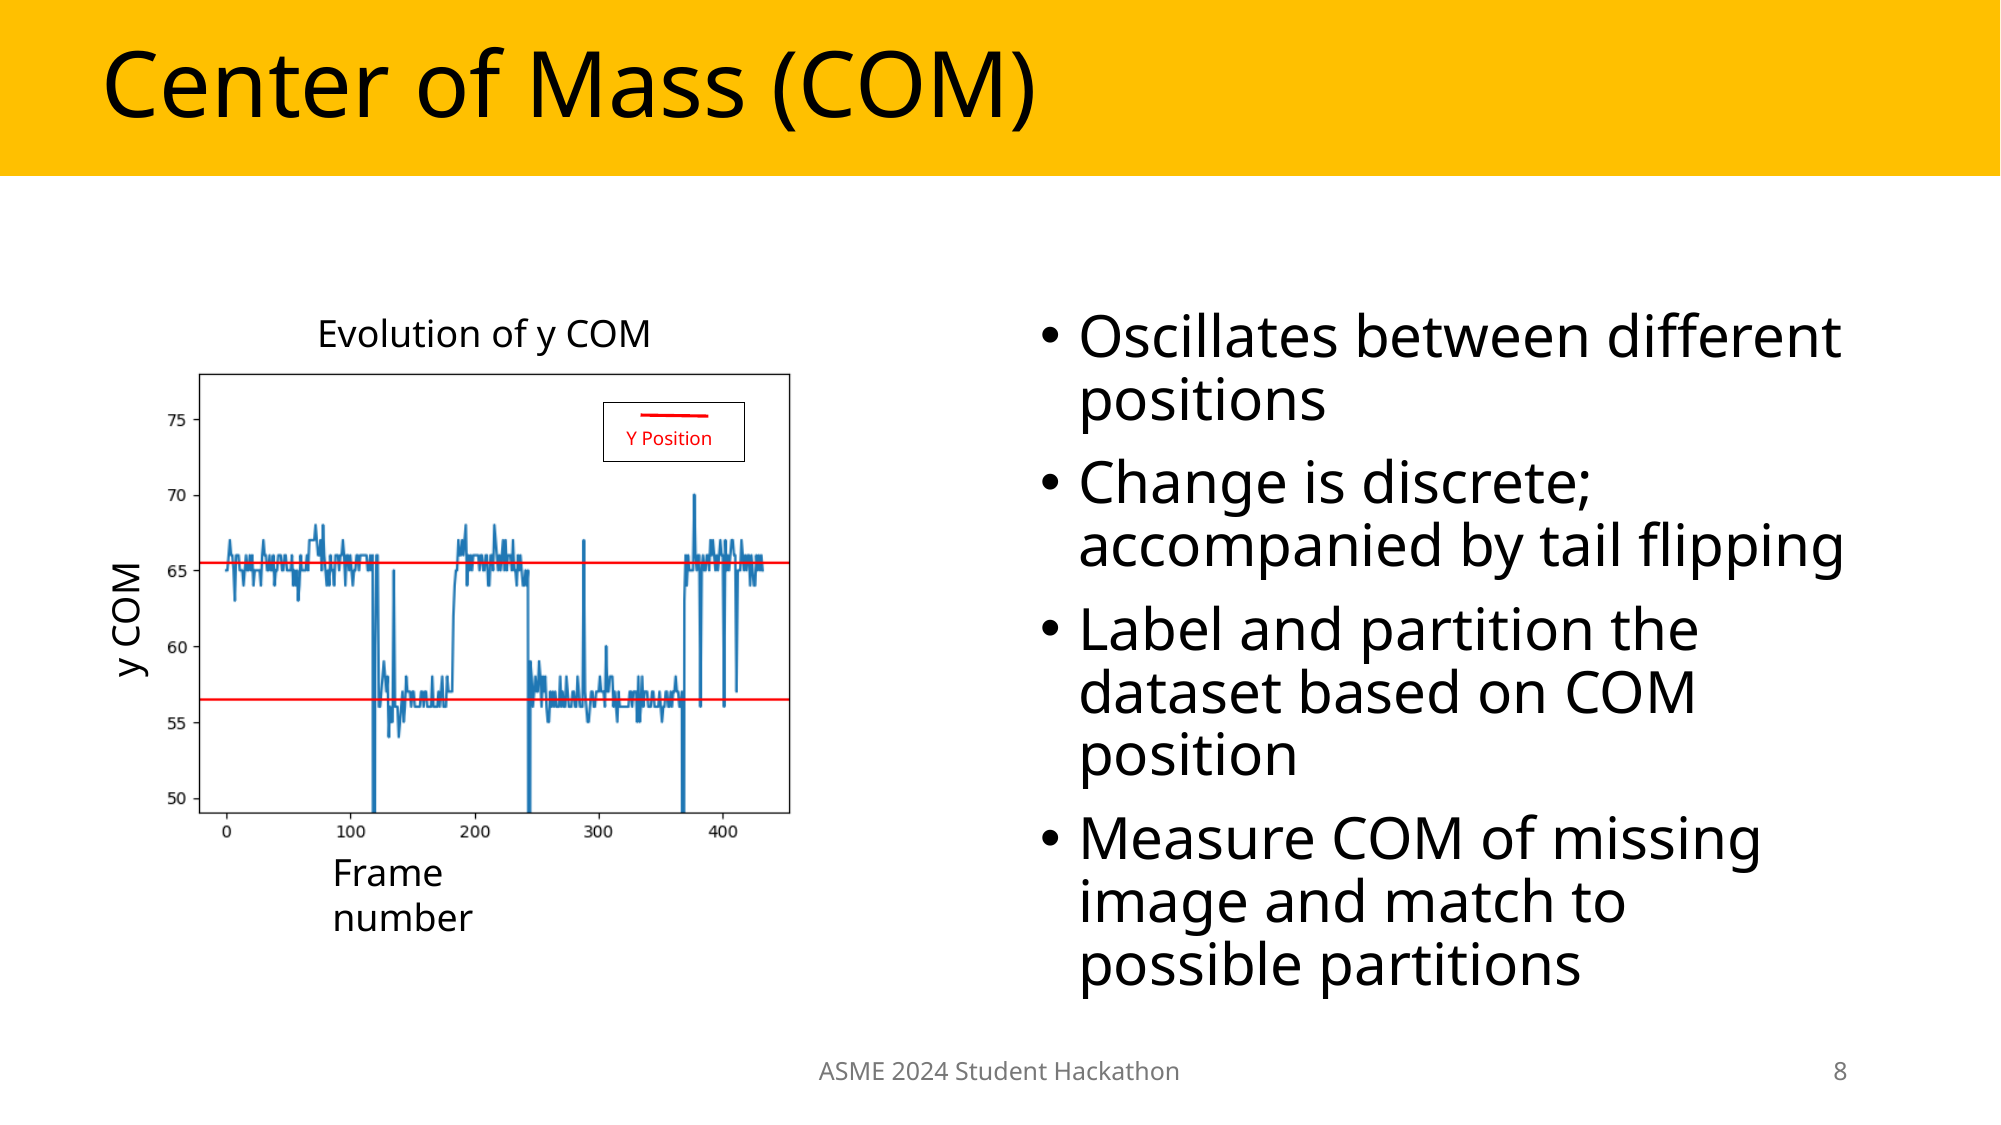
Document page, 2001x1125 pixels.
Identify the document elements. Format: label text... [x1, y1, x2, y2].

list Oscillates between different positions Change is discrete; accompanied by tail flipping Label and partition the dataset based on COM position Measure COM of missing image and match to possible partitions [1025, 299, 1863, 1014]
title Center of Mass (COM) [86, 0, 2000, 175]
slide_number 8 [1412, 1042, 1863, 1103]
text_box Evolution of y COM [302, 302, 687, 361]
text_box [581, 401, 757, 463]
text_box Frame number [317, 853, 604, 947]
footer ASME 2024 Student Hackathon [662, 1042, 1338, 1103]
picture [154, 361, 801, 853]
text_box y COM [94, 543, 154, 692]
